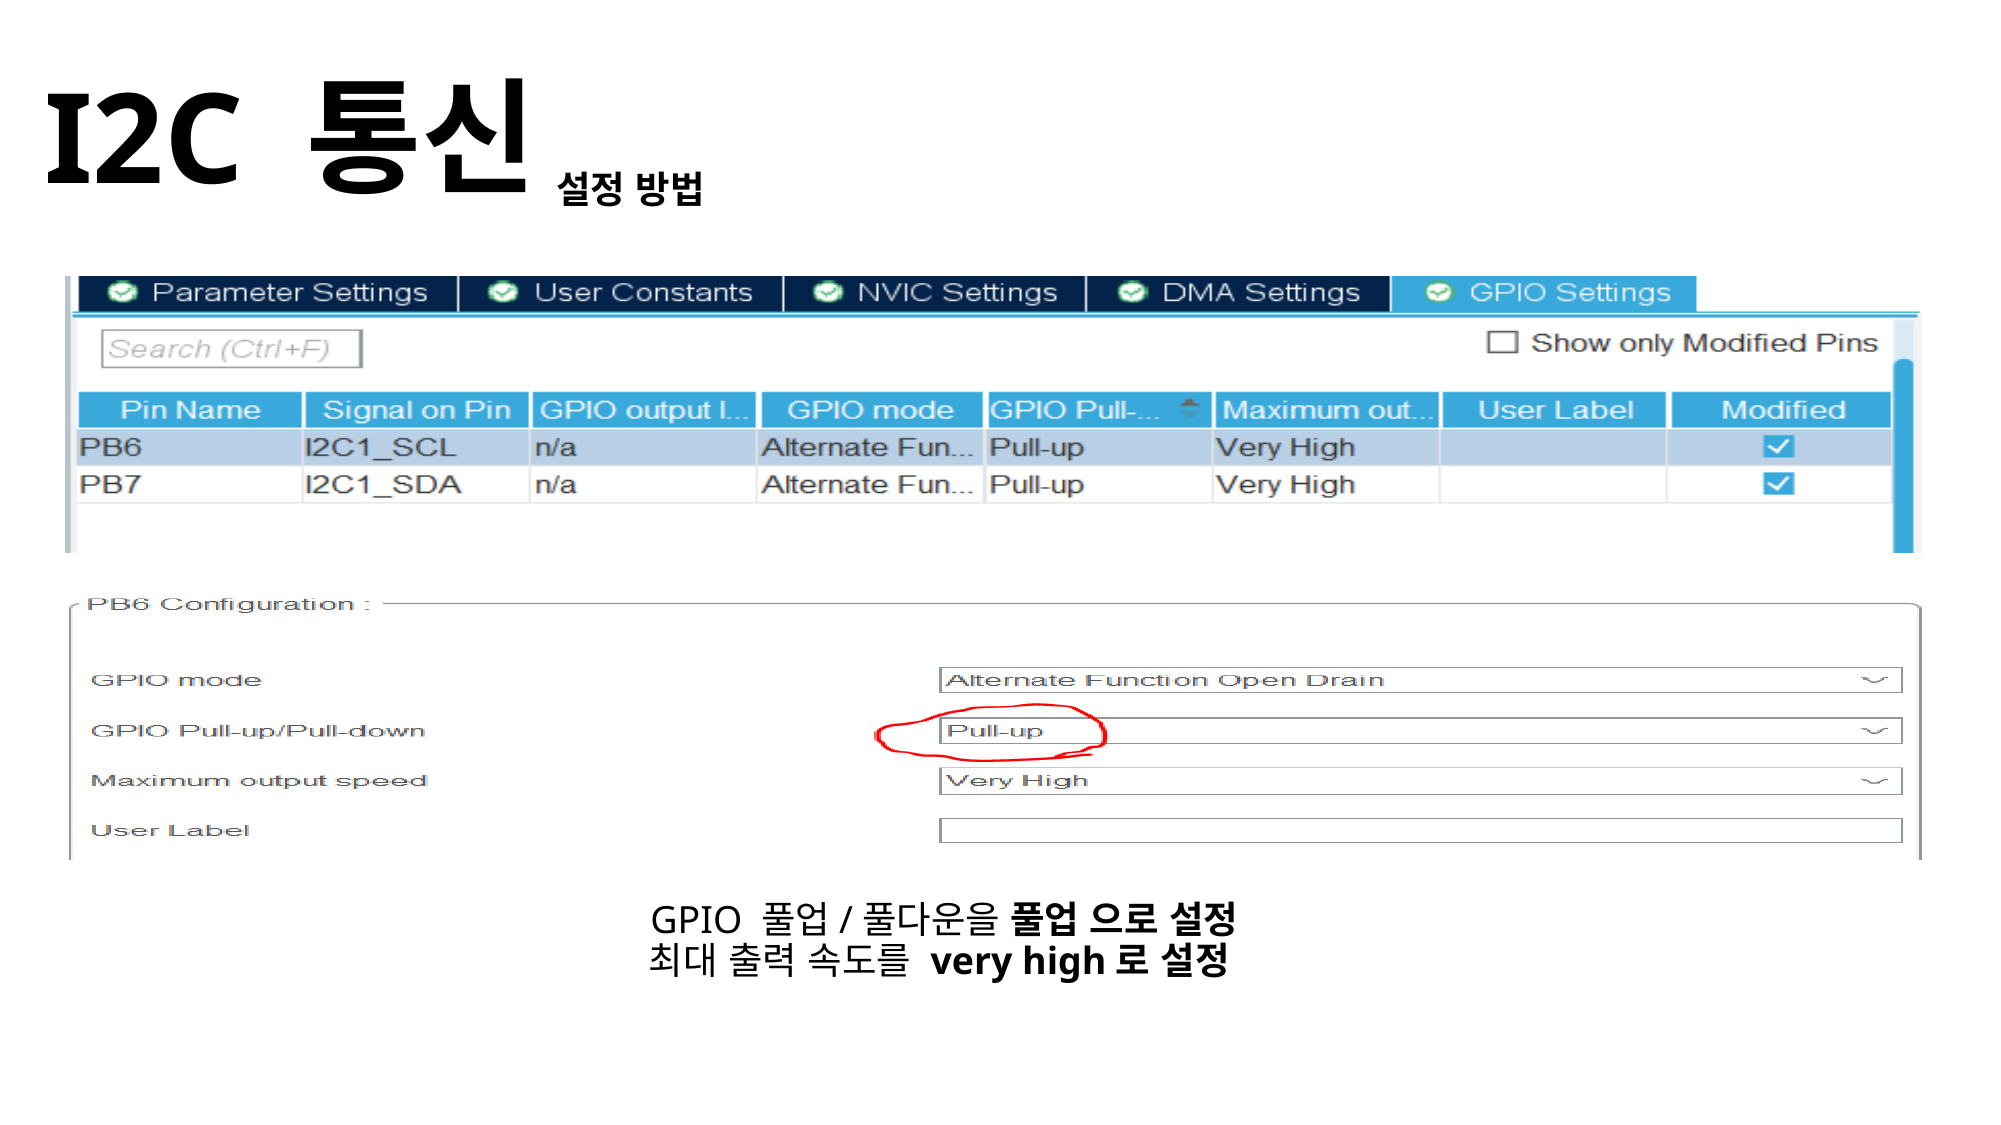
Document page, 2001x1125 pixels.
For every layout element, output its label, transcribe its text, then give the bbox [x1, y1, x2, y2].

text_box GPIO 풀업/풀다운을 풀업 으로 설정 최대 출력 속도를 very high로 설정 [517, 890, 1372, 990]
text_box I2C 통신 [29, 38, 1530, 218]
picture [64, 276, 1922, 553]
picture [64, 582, 1922, 861]
text_box 설정 방법 [541, 135, 737, 218]
